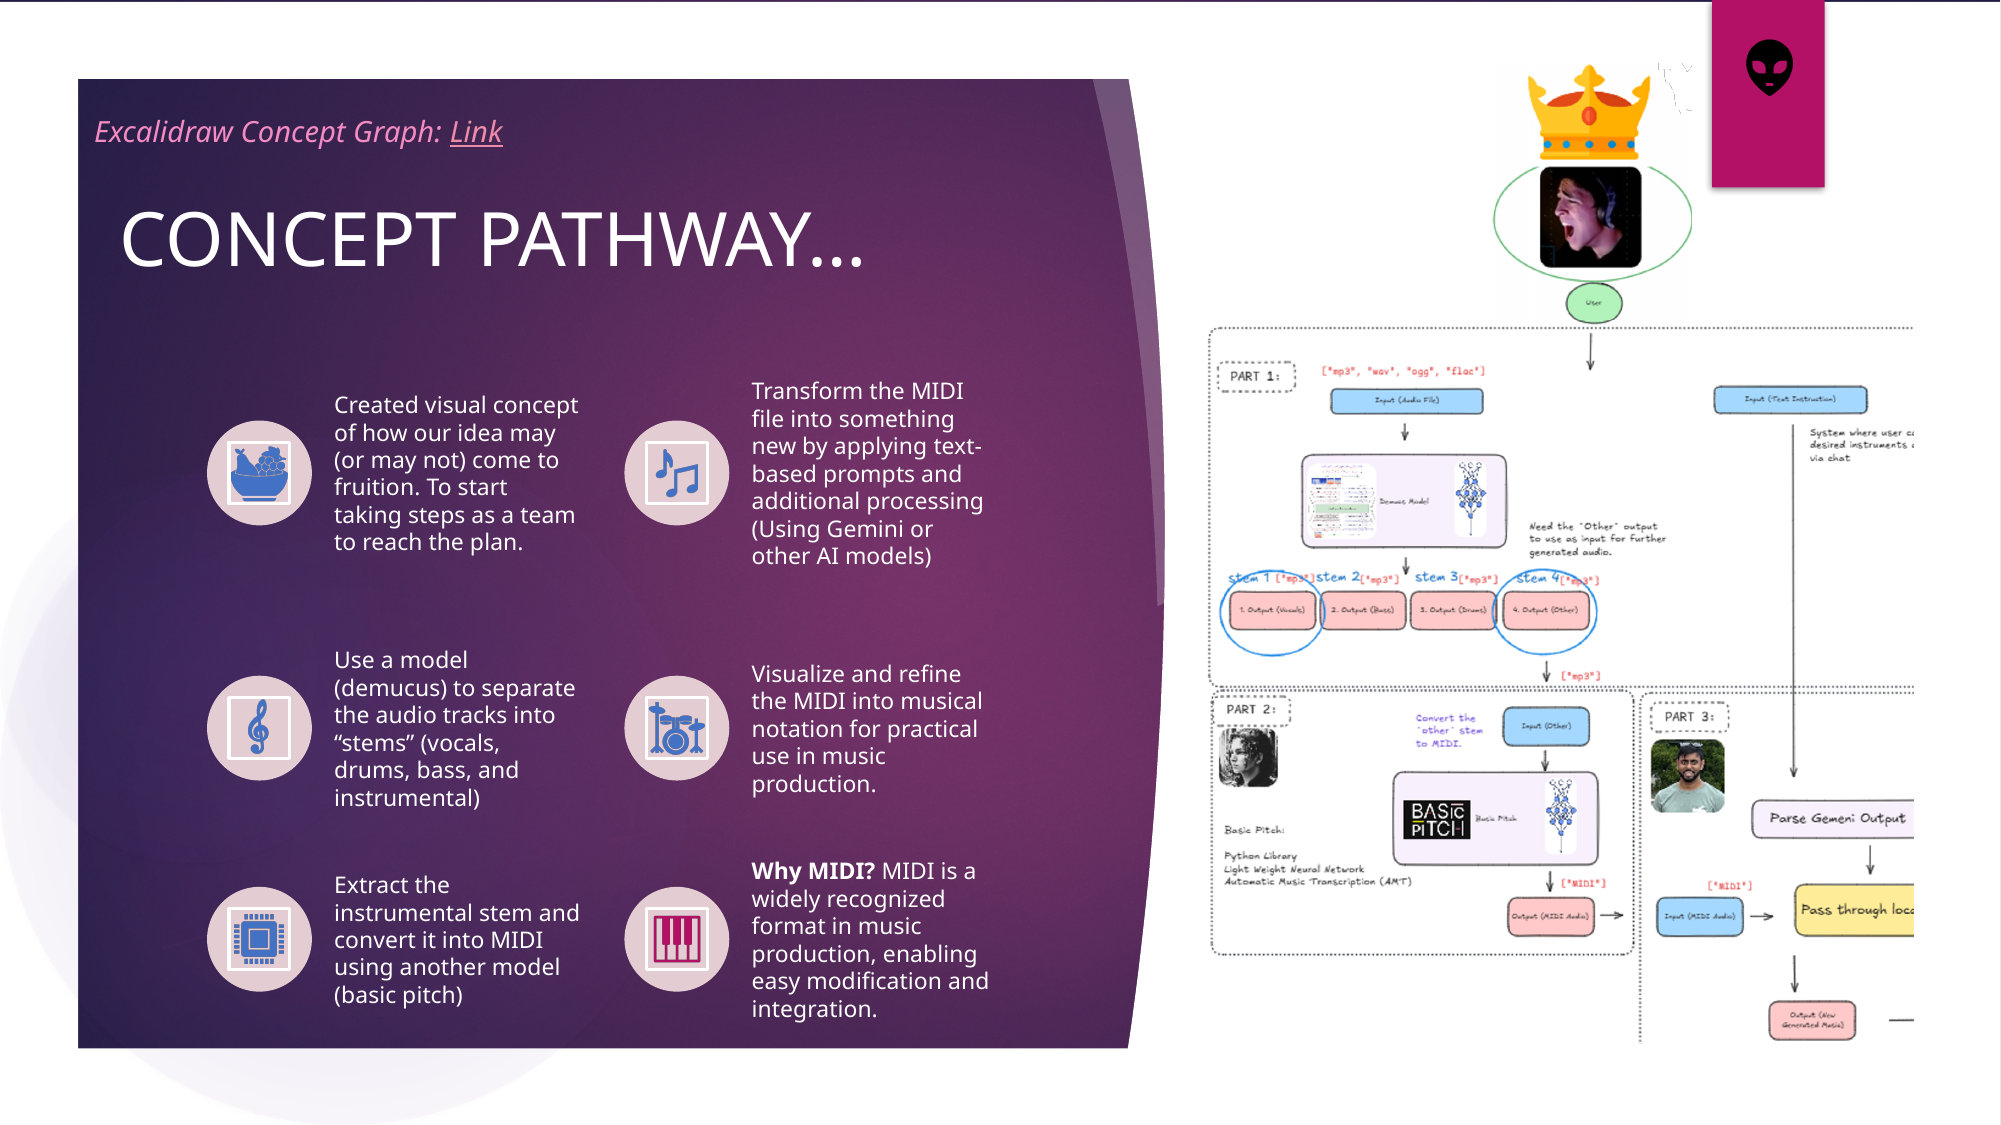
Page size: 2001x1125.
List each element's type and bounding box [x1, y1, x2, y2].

text_box [0, 0, 2000, 1125]
text_box [1205, 62, 1914, 1044]
list [104, 371, 1102, 997]
picture [1732, 28, 1808, 106]
